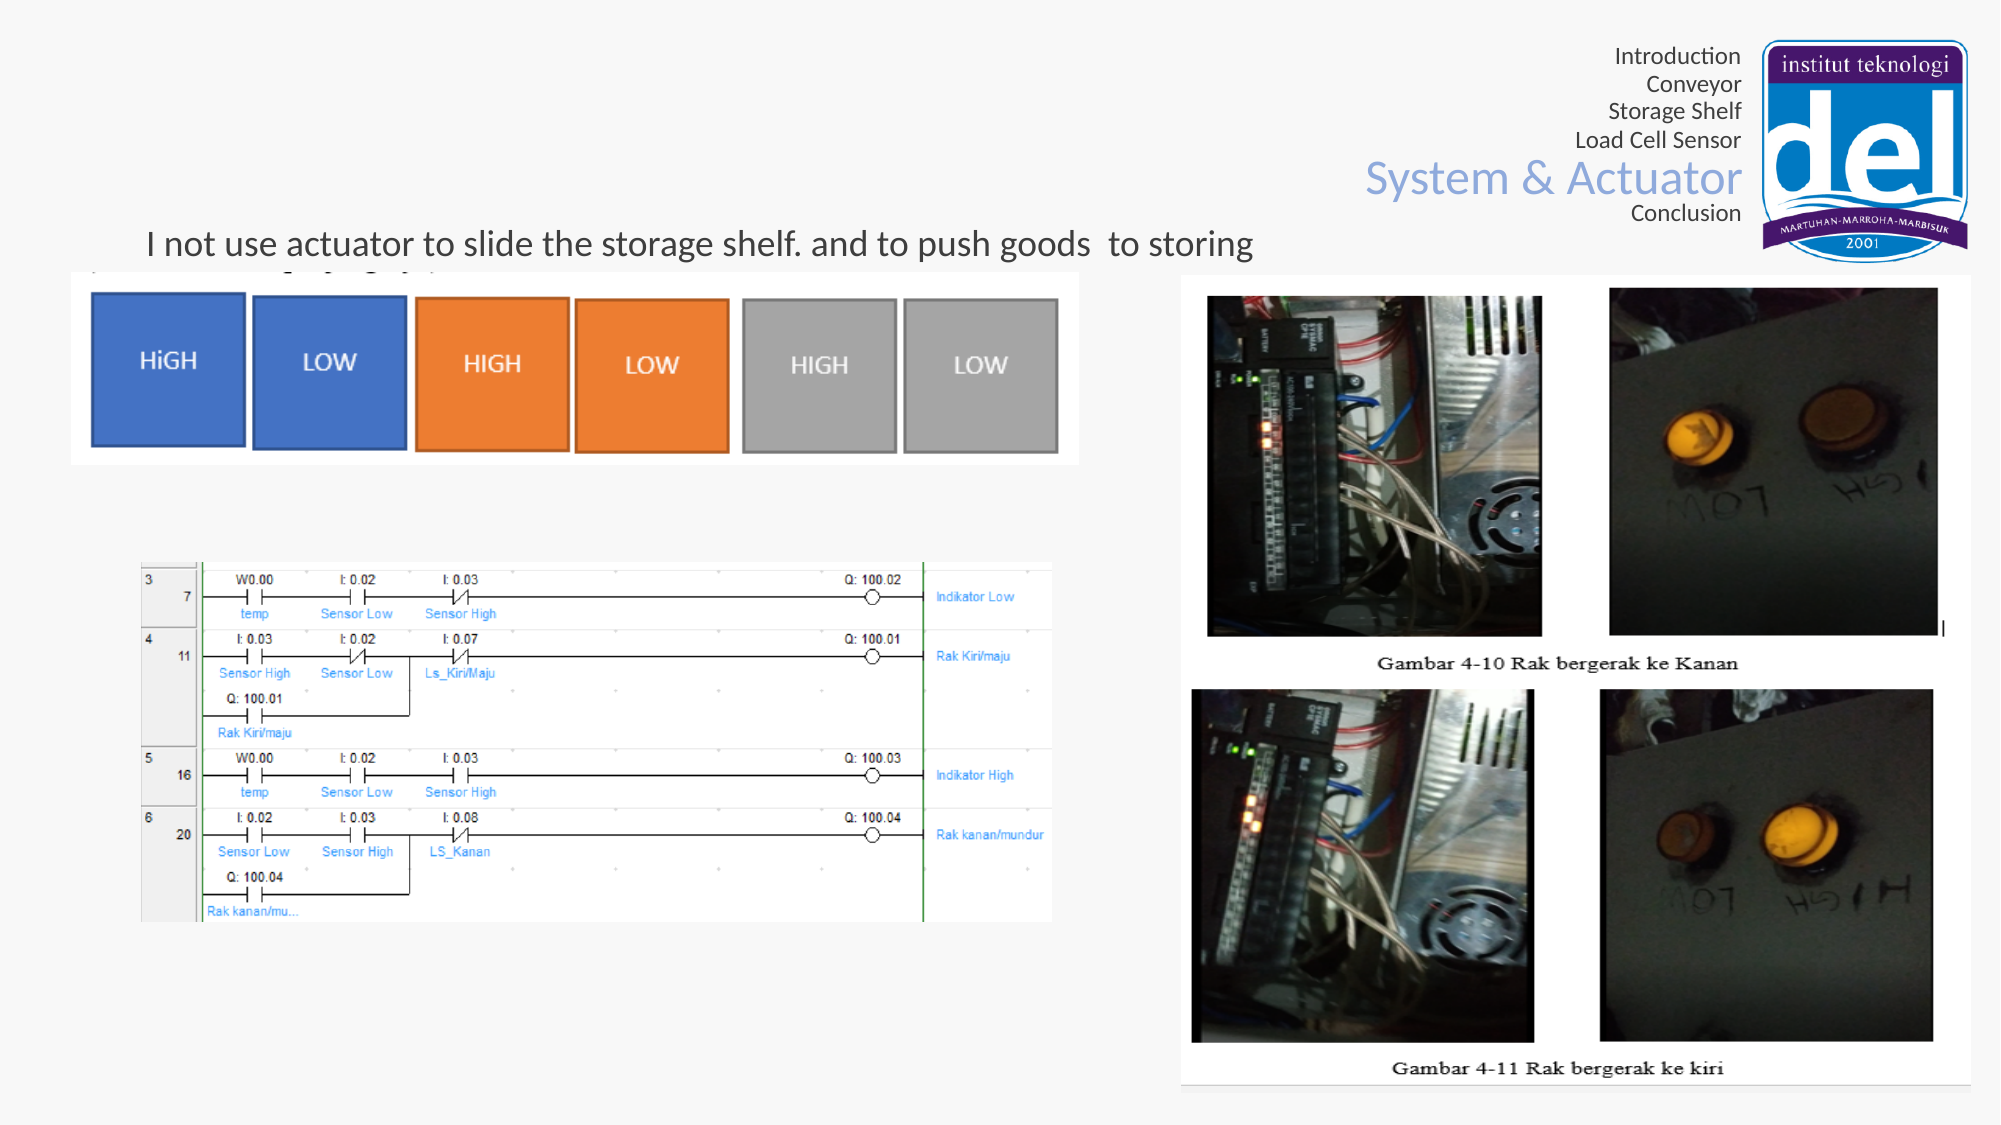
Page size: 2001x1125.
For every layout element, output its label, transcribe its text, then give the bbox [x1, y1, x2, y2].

text_box I not use actuator to slide the storage shelf. and to push goods to storing [130, 212, 1270, 272]
picture [1181, 275, 1971, 1094]
text_box Conclusion [1274, 189, 1757, 234]
text_box Load Cell Sensor [1274, 133, 1757, 161]
text_box Conveyor [1274, 77, 1757, 105]
picture [140, 562, 1052, 922]
text_box Introduction [1273, 31, 1757, 77]
picture [1758, 34, 1971, 266]
text_box Storage Shelf [1274, 105, 1757, 133]
text_box System & Actuator [1275, 136, 1758, 212]
picture [71, 272, 1079, 465]
